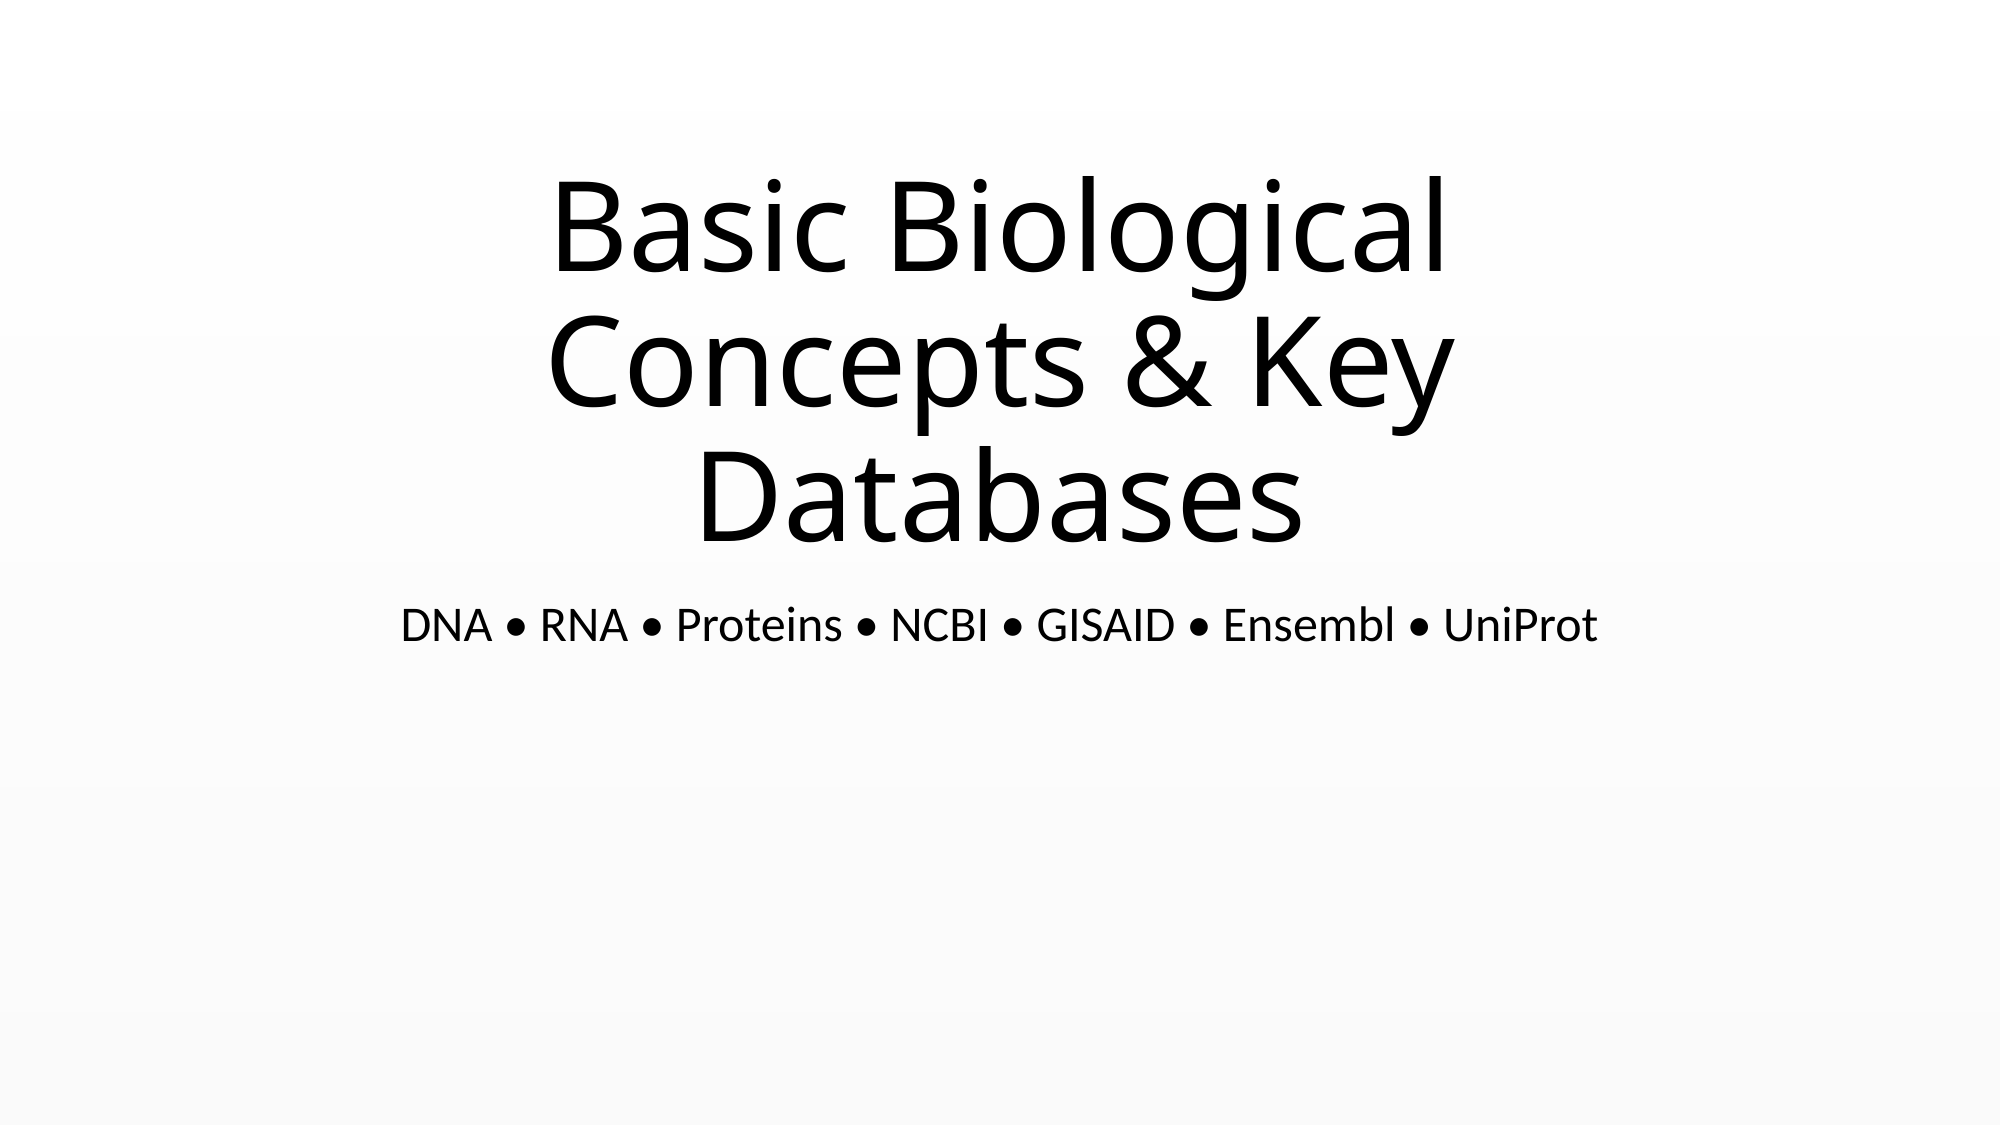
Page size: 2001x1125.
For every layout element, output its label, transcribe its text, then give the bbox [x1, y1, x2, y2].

subtitle DNA • RNA • Proteins • NCBI • GISAID • Ensembl • UniProt [249, 590, 1750, 863]
title Basic Biological Concepts & Key Databases [249, 184, 1750, 576]
